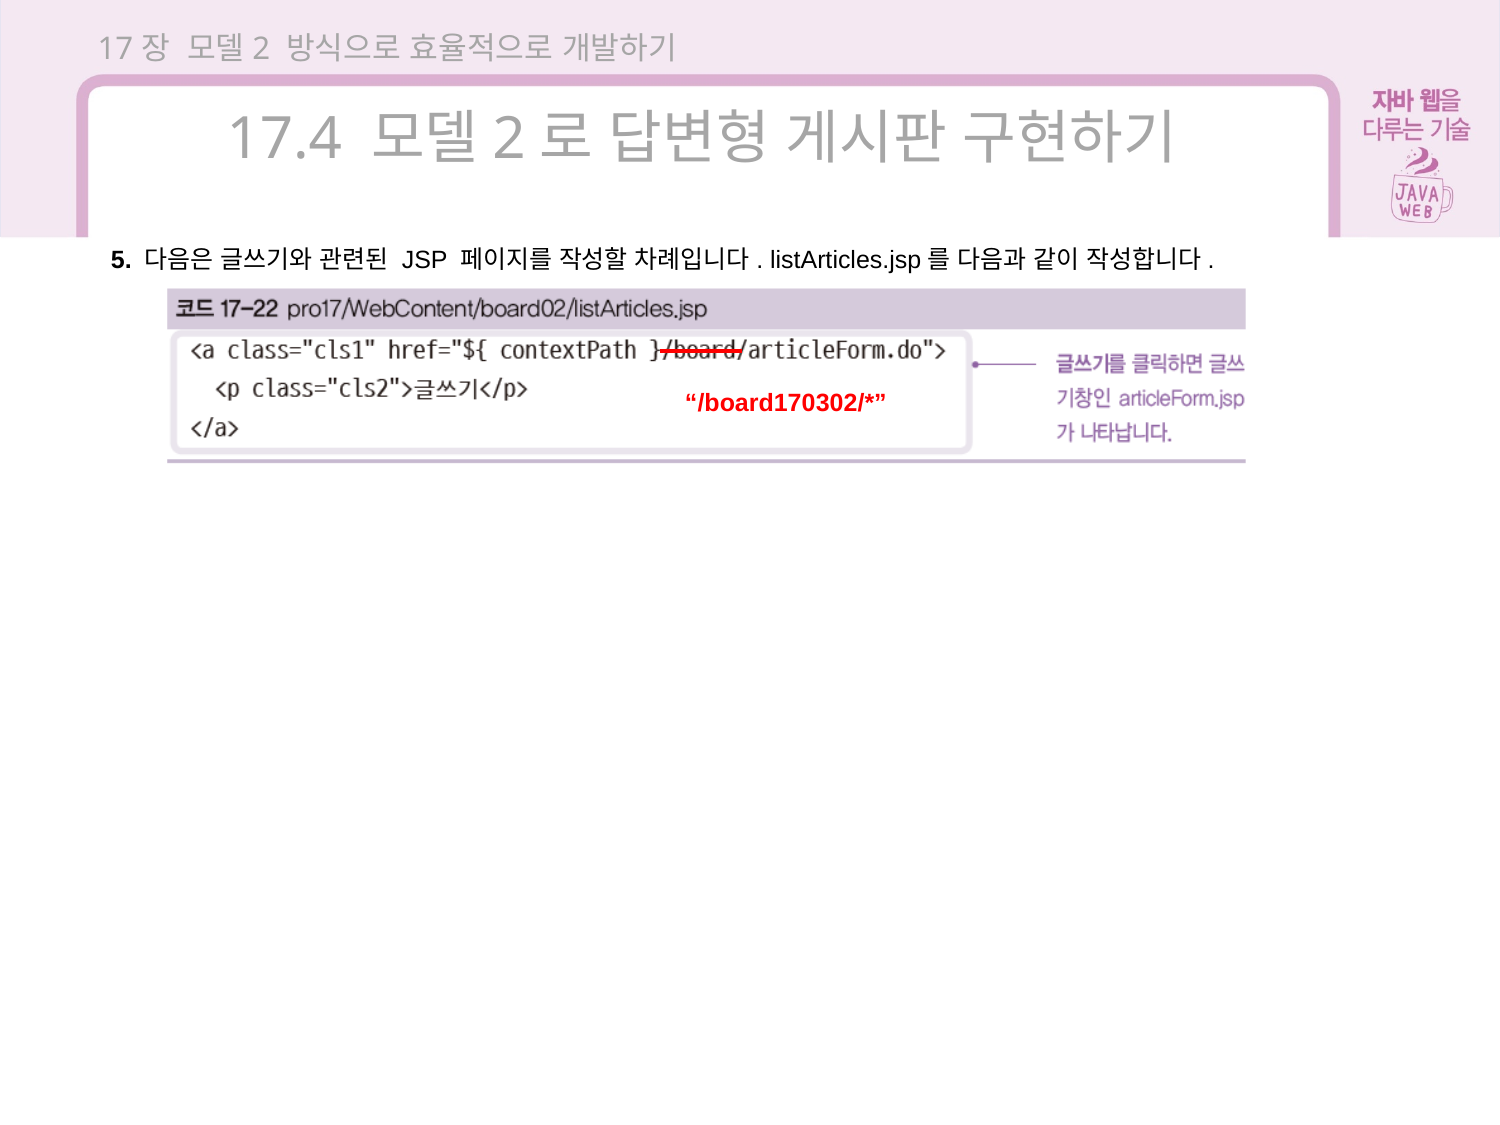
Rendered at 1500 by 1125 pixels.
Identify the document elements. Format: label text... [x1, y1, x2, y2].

text_box 17.4 모델2로 답변형 게시판 구현하기 [176, 92, 1227, 178]
picture [0, 0, 1500, 1125]
text_box 5. 다음은 글쓰기와 관련된 JSP 페이지를 작성할 차례입니다. listArticles.jsp를 다음과 같이 작성합니다. [96, 236, 1404, 282]
text_box 17장 모델2 방식으로 효율적으로 개발하기 [82, 0, 1133, 74]
